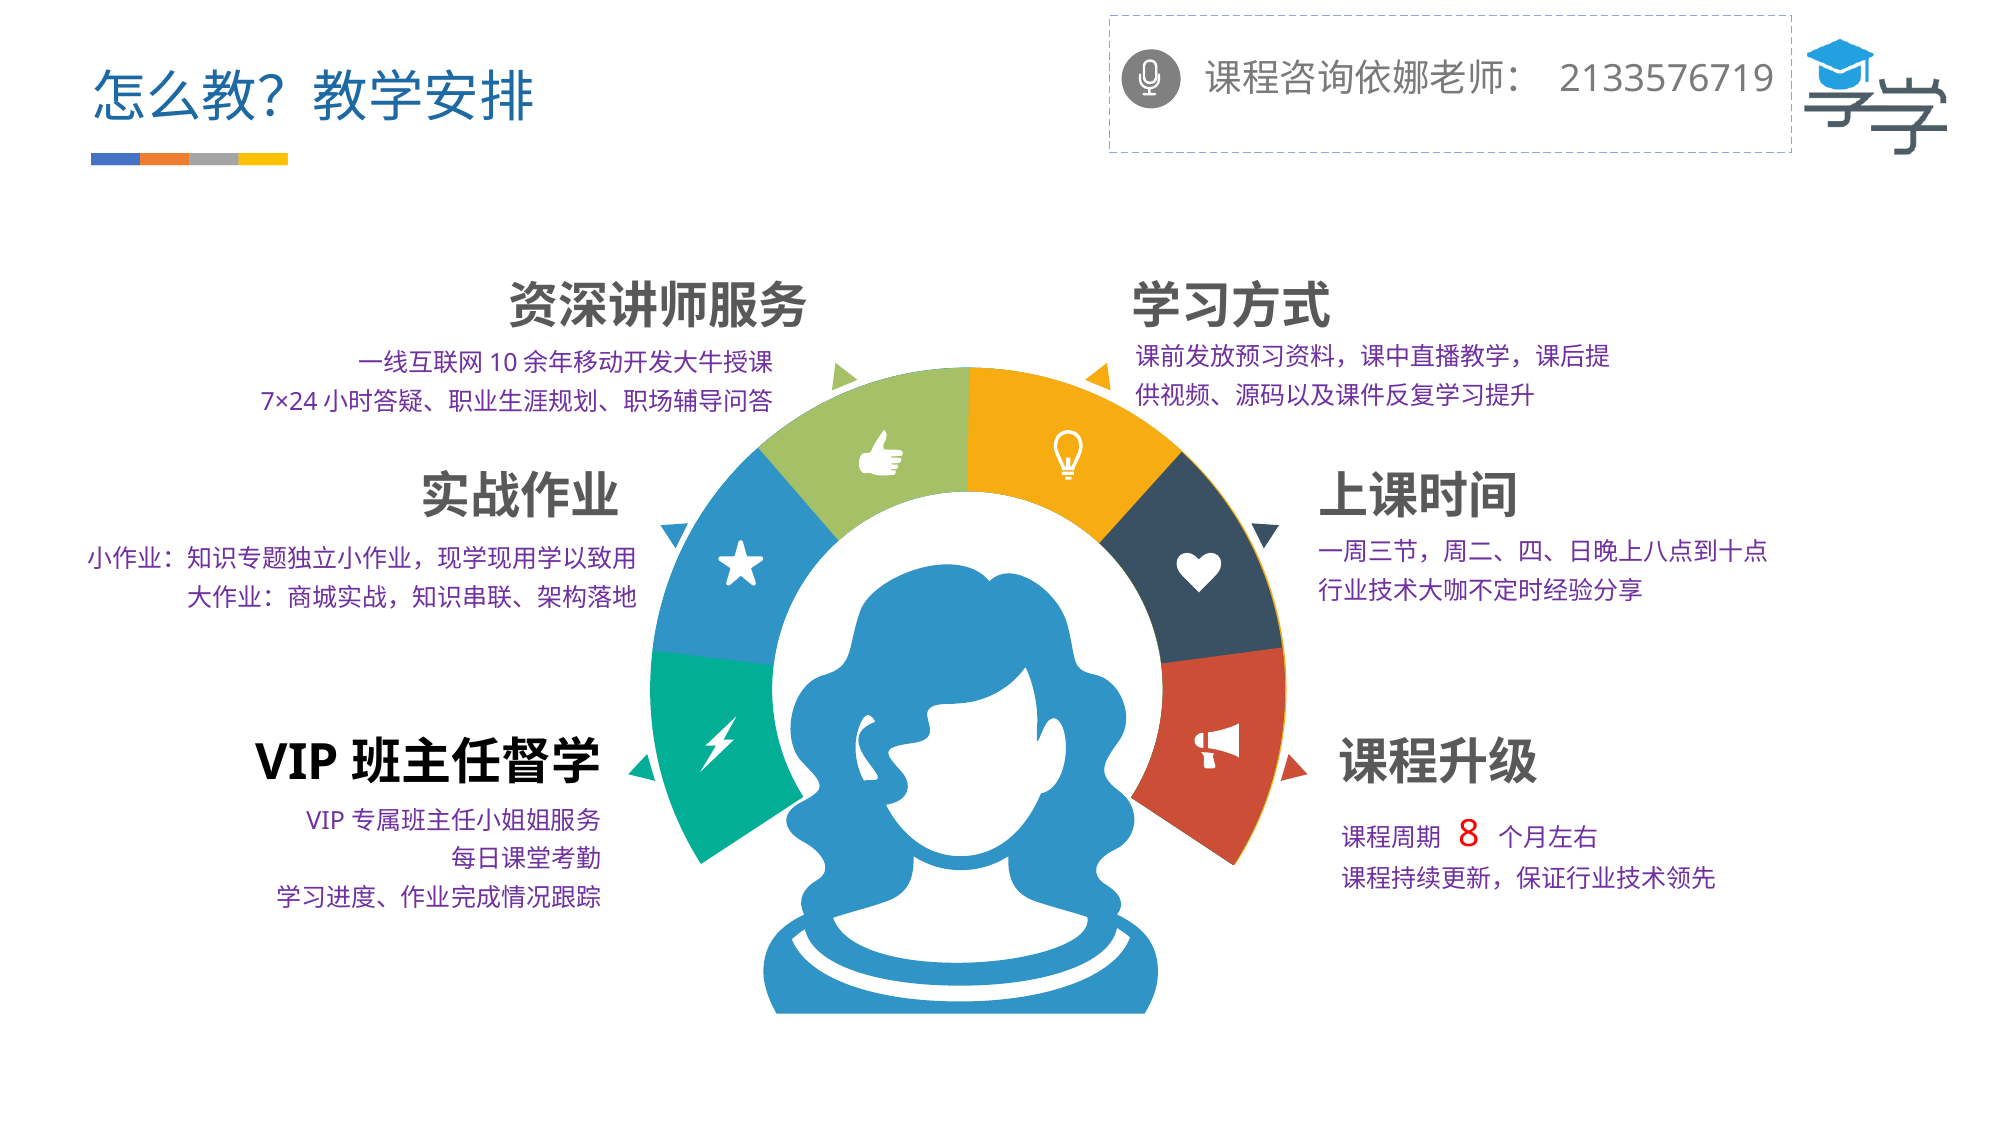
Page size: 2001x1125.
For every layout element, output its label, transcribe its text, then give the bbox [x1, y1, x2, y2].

text_box 一线互联网10余年移动开发大牛授课 7×24小时答疑、职业生涯规划、职场辅导问答 [202, 330, 782, 424]
text_box VIP班主任督学 [238, 729, 609, 787]
text_box 怎么教？教学安排 [91, 60, 699, 128]
text_box 小作业：知识专题独立小作业，现学现用学以致用大作业：商城实战，知识串联、架构落地 [66, 525, 627, 619]
text_box 资深讲师服务 [470, 273, 816, 343]
picture [1799, 20, 1952, 173]
text_box 课前发放预习资料，课中直播教学，课后提供视频、源码以及课件反复学习提升 [1127, 324, 1634, 417]
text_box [1121, 46, 1792, 109]
text_box 课程周期 8 个月左右 课程持续更新，保证行业技术领先 [1333, 787, 1764, 900]
text_box 学习方式 [1123, 273, 1469, 343]
text_box [763, 866, 1158, 1014]
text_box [90, 152, 288, 166]
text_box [627, 361, 1308, 866]
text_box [1109, 15, 1792, 153]
text_box 上课时间 [1311, 463, 1657, 518]
text_box 实战作业 [189, 463, 627, 525]
text_box 课程升级 [1330, 729, 1677, 799]
text_box VIP专属班主任小姐姐服务 每日课堂考勤 学习进度、作业完成情况跟踪 [202, 787, 609, 920]
text_box 一周三节，周二、四、日晚上八点到十点 行业技术大咖不定时经验分享 [1311, 518, 1792, 612]
